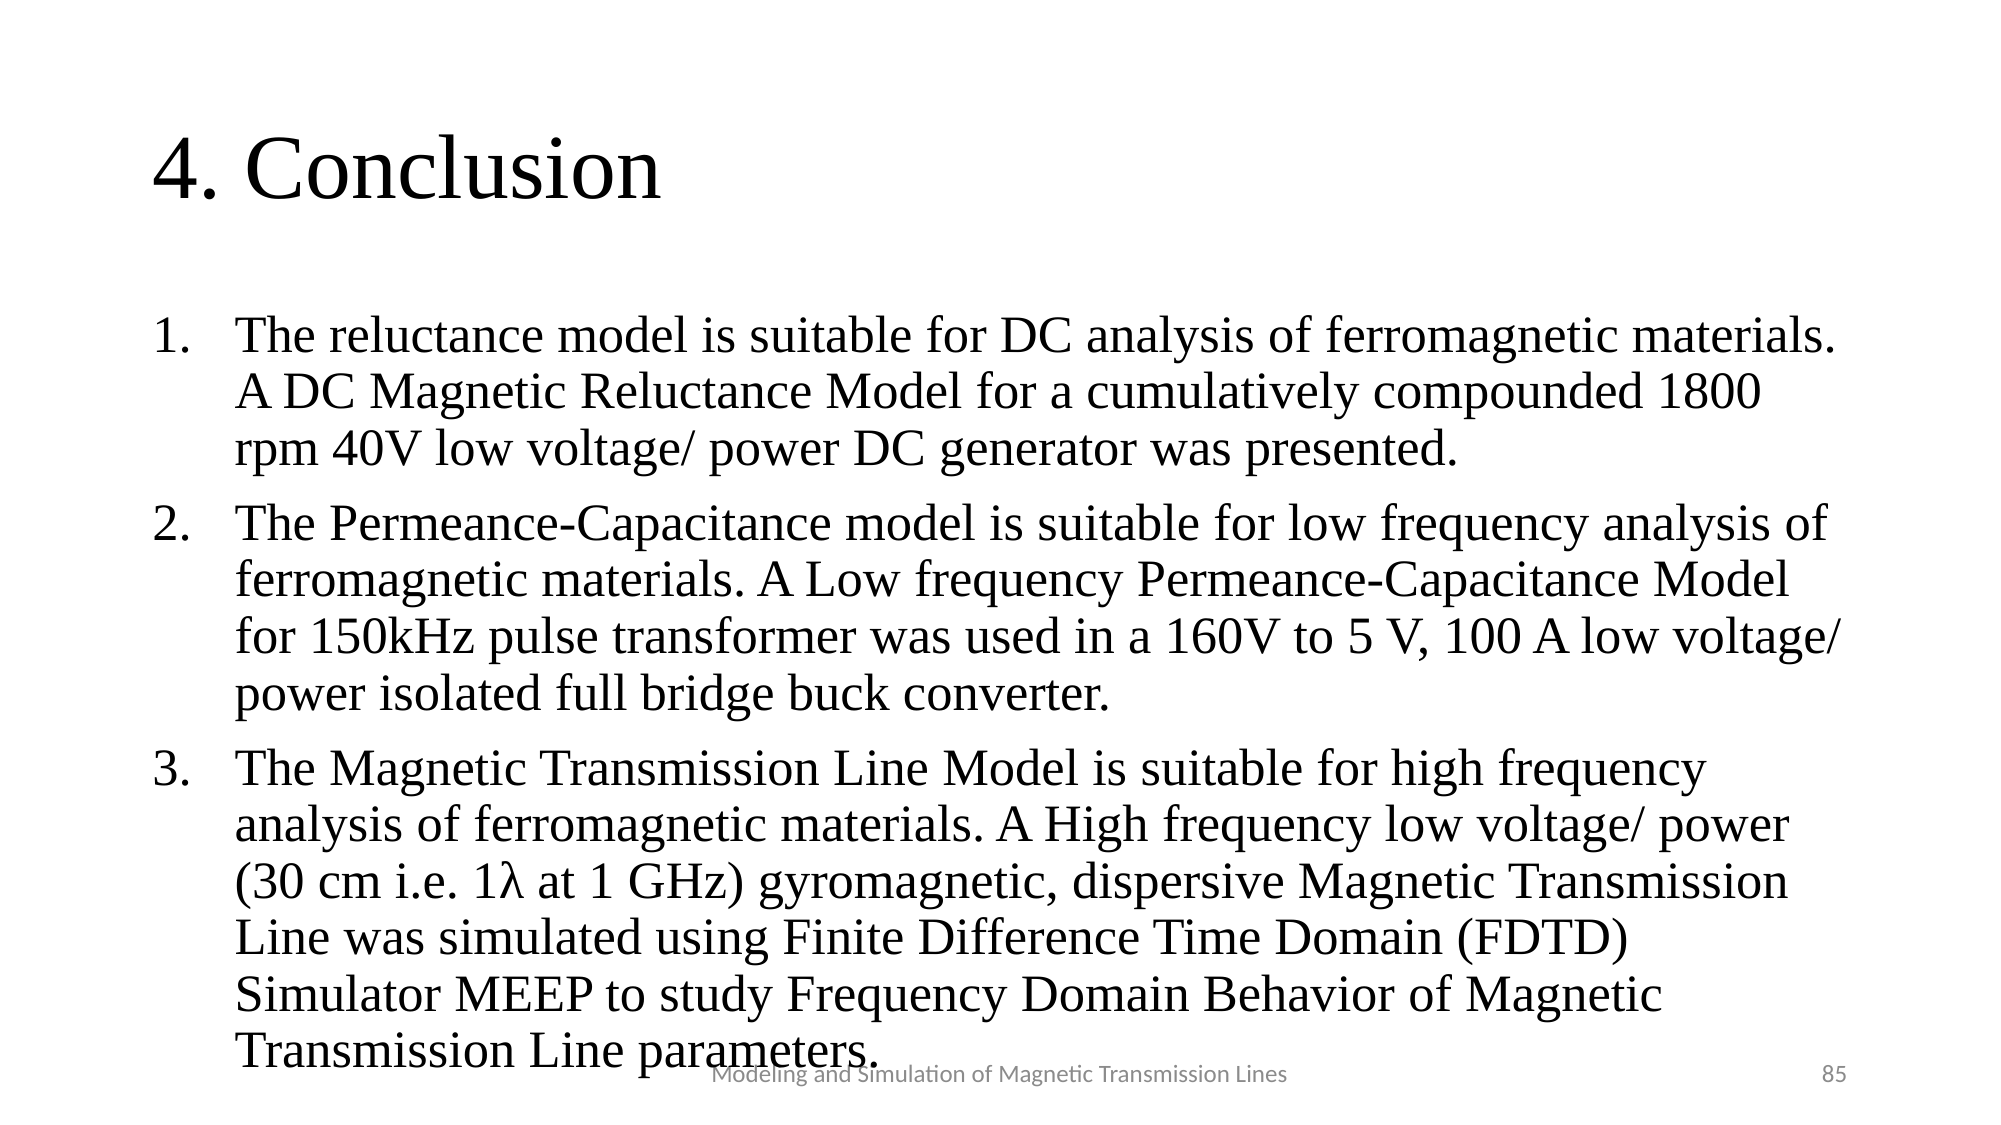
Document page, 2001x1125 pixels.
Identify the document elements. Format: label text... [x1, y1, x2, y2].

footer Modeling and Simulation of Magnetic Transmission Lines [662, 1042, 1338, 1103]
title 4. Conclusion [137, 59, 1863, 278]
list The reluctance model is suitable for DC analysis of ferromagnetic materials. A DC Magnetic Reluctance Model for a cumulatively compounded 1800 rpm 40V low voltage/ power DC generator was presented. The Permeance-Capacitance model is suitable for low frequency analysis of ferromagnetic materials. A Low frequency Permeance-Capacitance Model for 150kHz pulse transformer was used in a 160V to 5 V, 100 A low voltage/ power isolated full bridge buck converter. The Magnetic Transmission Line Model is suitable for high frequency analysis of ferromagnetic materials. A High frequency low voltage/ power (30 cm i.e. 1λ at 1 GHz) gyromagnetic, dispersive Magnetic Transmission Line was simulated using Finite Difference Time Domain (FDTD) Simulator MEEP to study Frequency Domain Behavior of Magnetic Transmission Line parameters. [137, 299, 1863, 1103]
slide_number 85 [1412, 1042, 1863, 1103]
